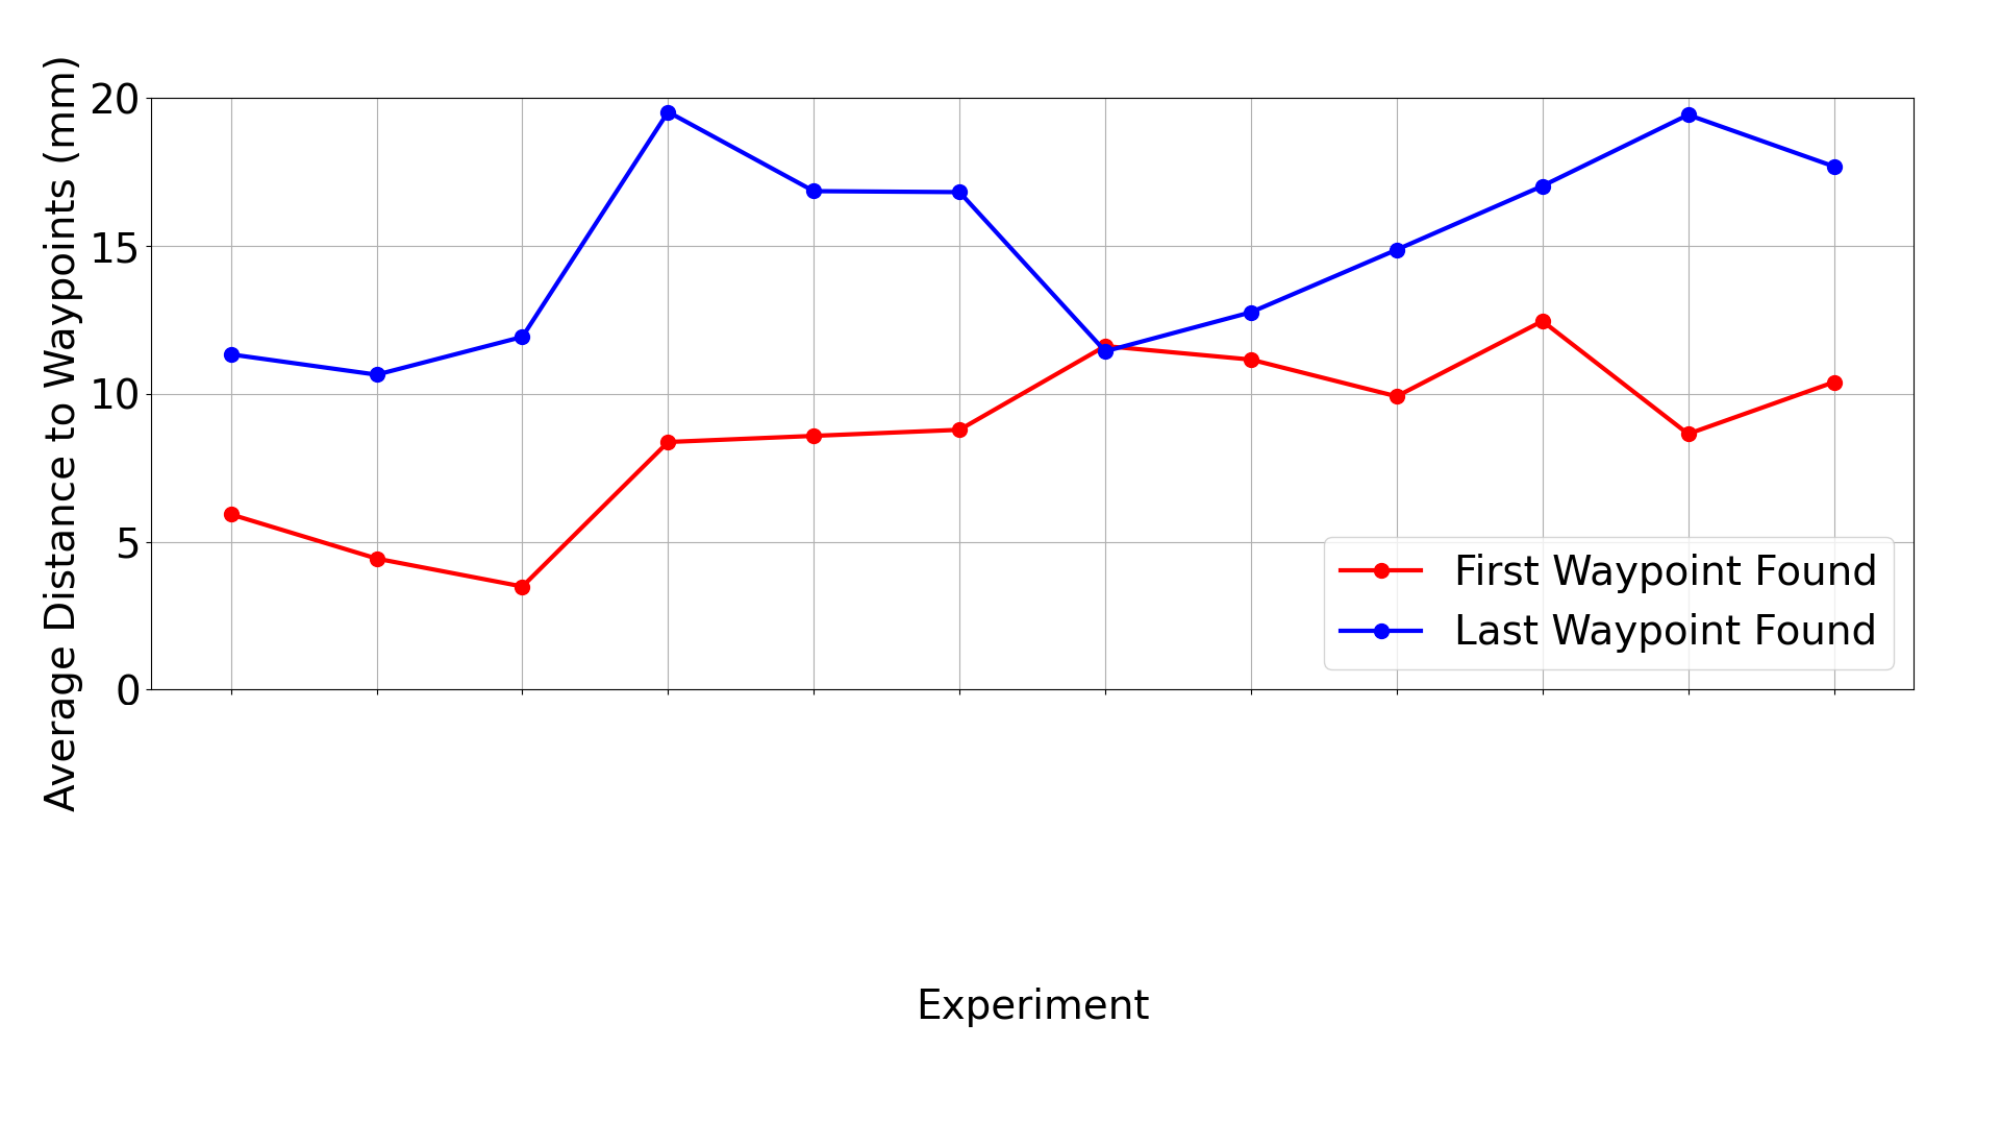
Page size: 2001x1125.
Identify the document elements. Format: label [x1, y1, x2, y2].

text_box [0, 54, 2000, 1071]
